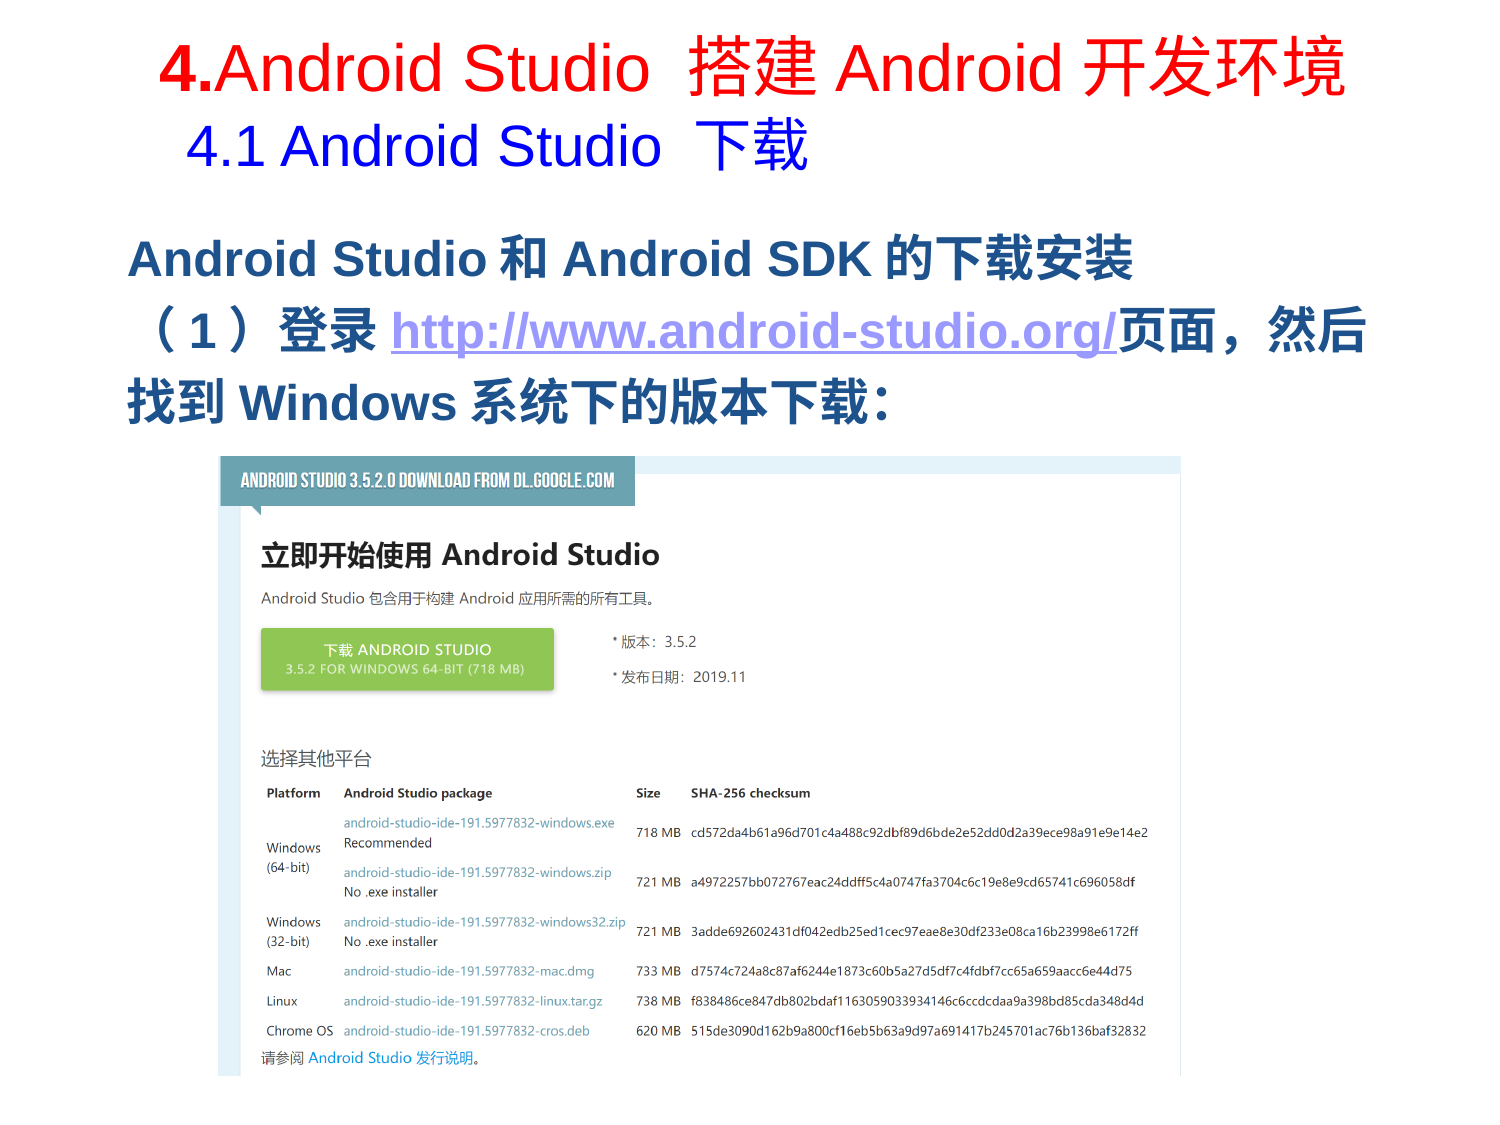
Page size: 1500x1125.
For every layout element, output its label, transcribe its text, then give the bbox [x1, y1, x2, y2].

title 4.1 Android Studio 下载 [171, 136, 1388, 186]
picture [218, 455, 1182, 1076]
text_box 4.Android Studio 搭建Android开发环境 [24, 0, 1483, 136]
text_box Android Studio和Android SDK的下载安装 （1）登录http://www.android-studio.org/页面，然后找到Windows系统下的版本下载： [112, 207, 1388, 438]
